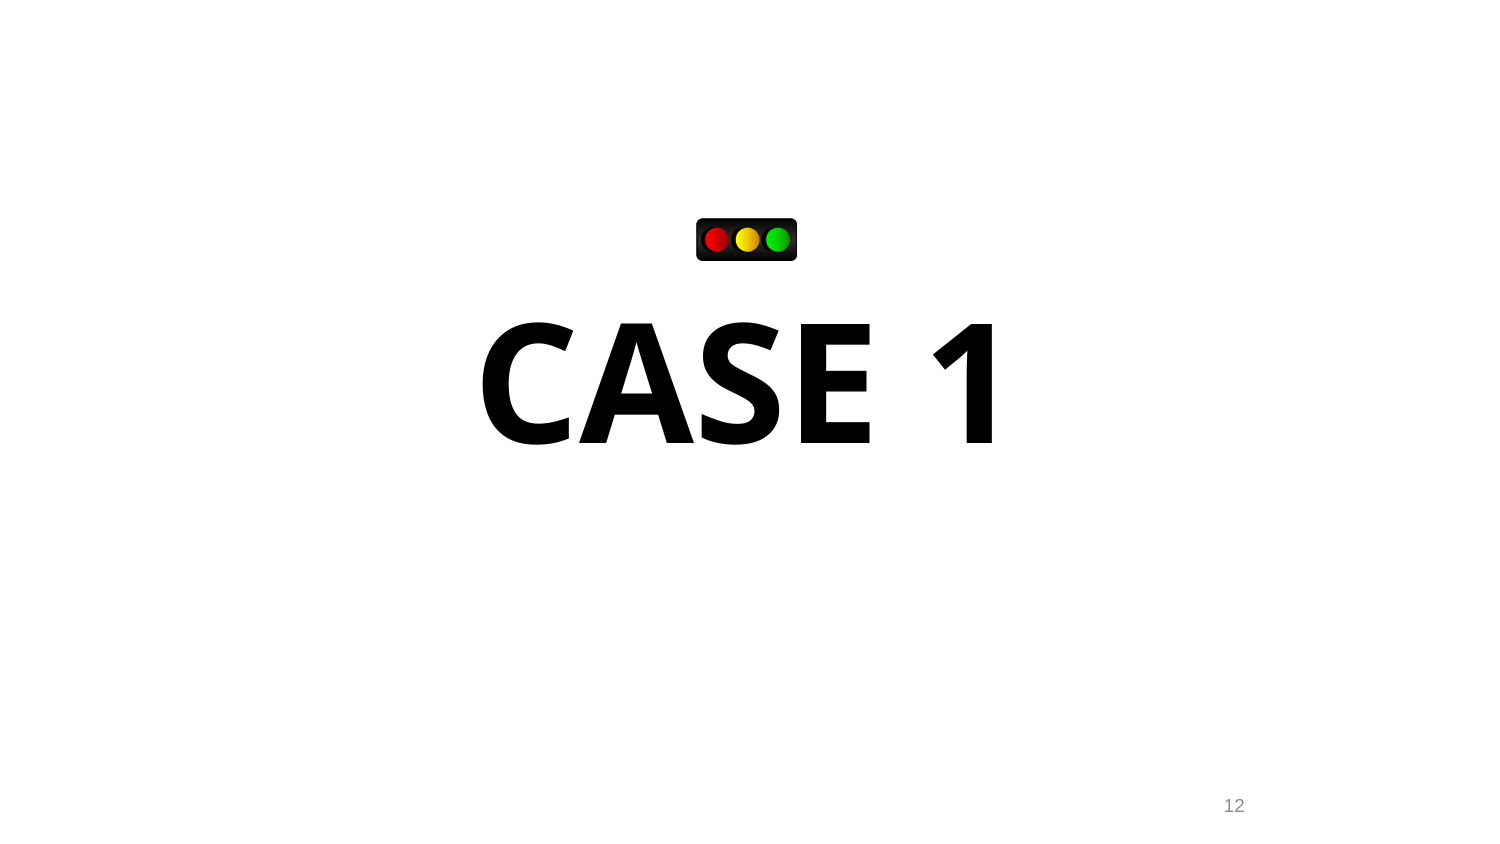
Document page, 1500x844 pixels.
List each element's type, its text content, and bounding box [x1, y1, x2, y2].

slide_number 12 [993, 782, 1257, 827]
picture [697, 189, 797, 290]
title CASE 1 [63, 38, 1430, 741]
